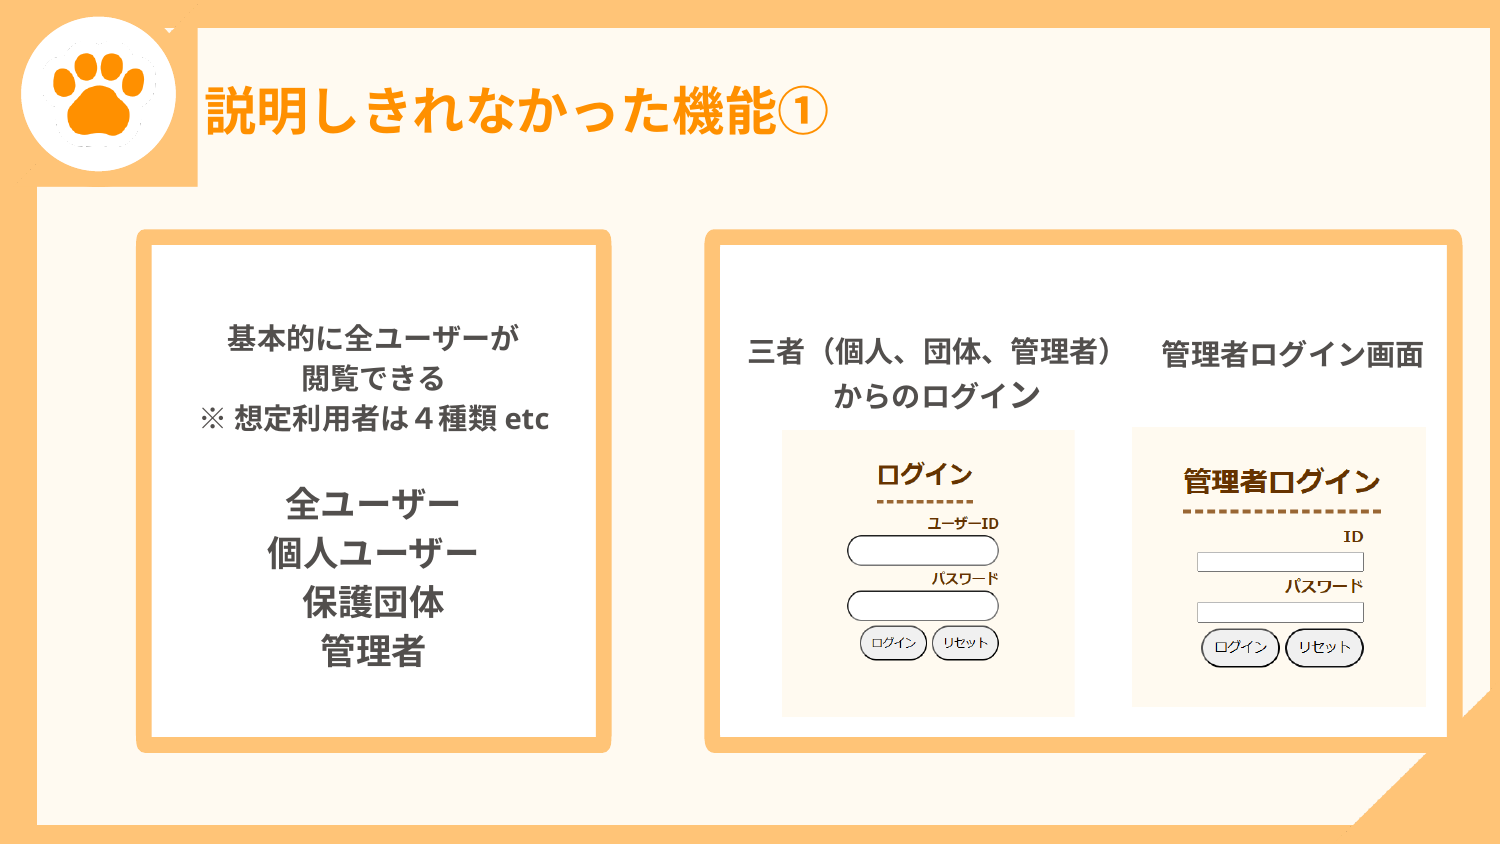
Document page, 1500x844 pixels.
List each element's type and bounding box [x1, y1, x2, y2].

text_box [12, 0, 1500, 844]
picture [781, 430, 1075, 718]
text_box [12, 8, 184, 180]
picture [1132, 426, 1426, 707]
